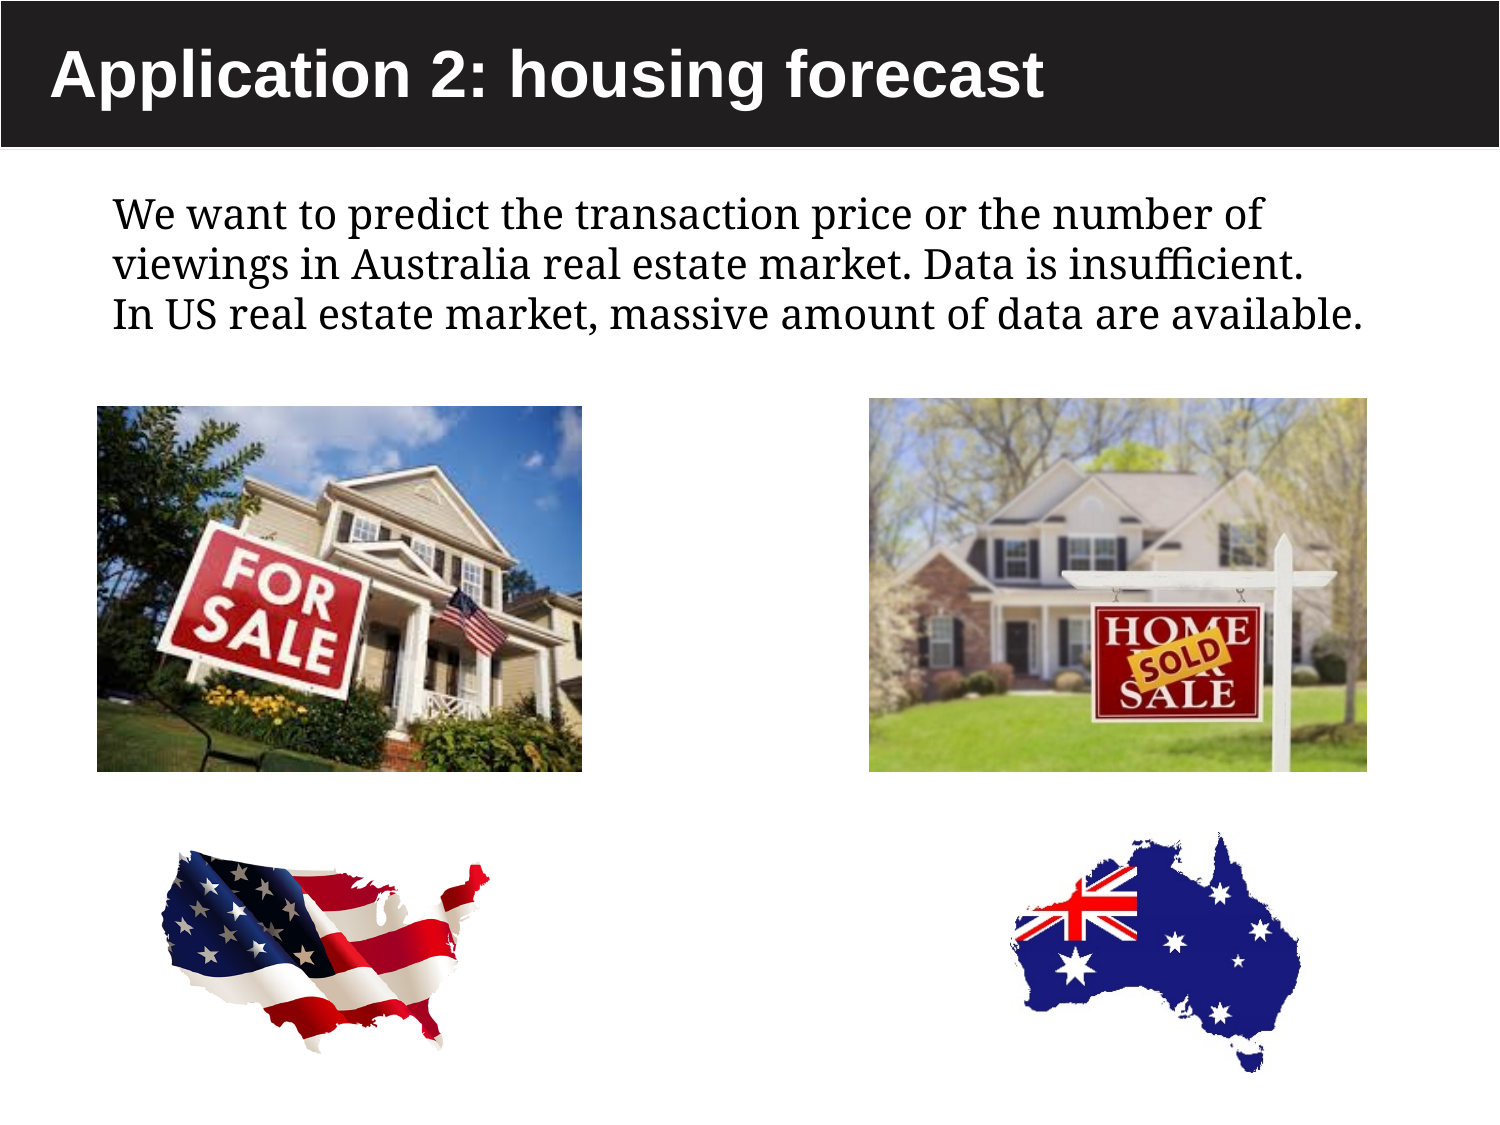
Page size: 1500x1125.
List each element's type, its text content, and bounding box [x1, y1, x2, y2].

text_box Application 2: housing forecast [34, 23, 1156, 116]
picture [0, 149, 1500, 1125]
text_box We want to predict the transaction price or the number of viewings in Australia real estate market. Data is insufficient. In US real estate market, massive amount of data are available. [97, 180, 1380, 346]
